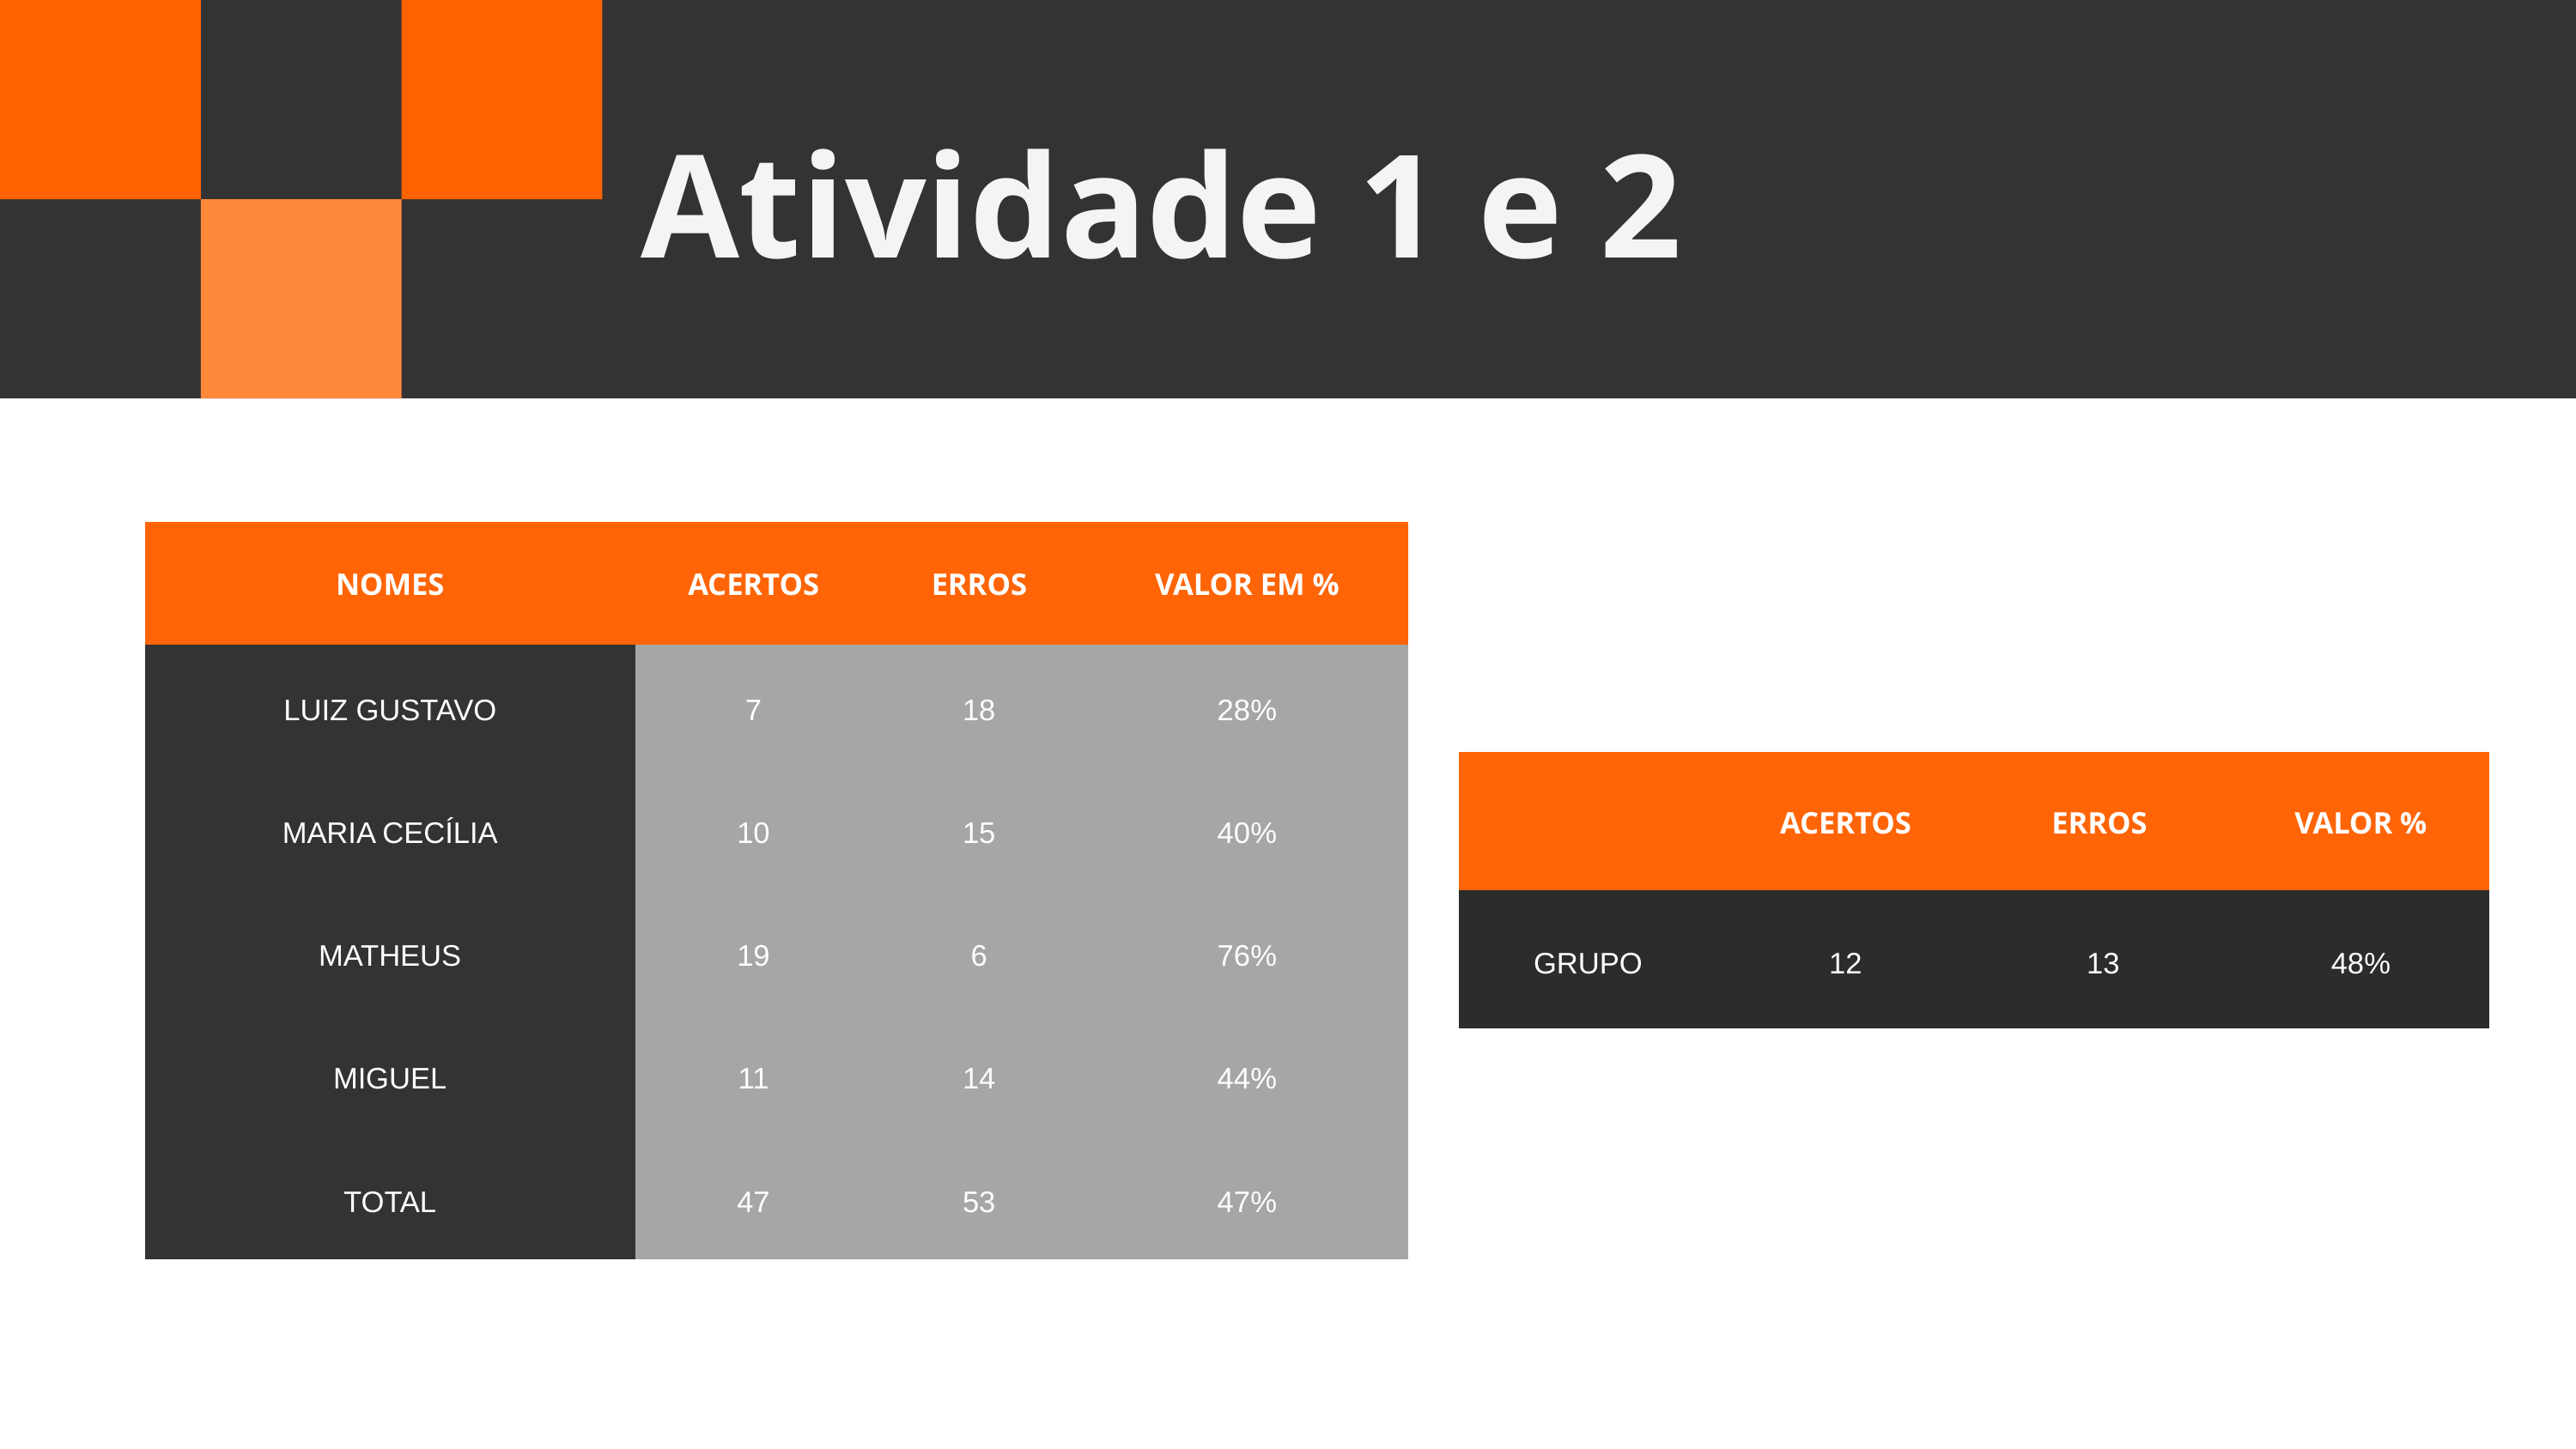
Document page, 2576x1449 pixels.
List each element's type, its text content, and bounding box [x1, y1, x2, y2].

table_header VALOR EM % [1086, 522, 1408, 645]
table_header VALOR % [2232, 752, 2489, 890]
table_cell 11 [635, 1013, 872, 1137]
text_box [401, 0, 603, 200]
text_box [0, 0, 201, 200]
table_cell GRUPO [1459, 890, 1716, 1028]
table_cell 53 [872, 1137, 1086, 1259]
table_cell 15 [872, 767, 1086, 890]
table_cell 44% [1086, 1013, 1408, 1137]
table_cell 7 [635, 645, 872, 767]
table_cell LUIZ GUSTAVO [145, 645, 635, 767]
table_cell 19 [635, 890, 872, 1013]
table_cell 18 [872, 645, 1086, 767]
table_header ACERTOS [1716, 752, 1974, 890]
table_cell 12 [1716, 890, 1974, 1028]
table_cell 47 [635, 1137, 872, 1259]
table_cell MIGUEL [145, 1013, 635, 1137]
table_cell 47% [1086, 1137, 1408, 1259]
table_cell 40% [1086, 767, 1408, 890]
table_header ERROS [1974, 752, 2232, 890]
table_header NOMES [145, 522, 635, 645]
table_cell 13 [1974, 890, 2232, 1028]
table_cell MATHEUS [145, 890, 635, 1013]
text_box Atividade 1 e 2 [641, 115, 1935, 288]
table_cell 48% [2232, 890, 2489, 1028]
table_cell 28% [1086, 645, 1408, 767]
table_cell 76% [1086, 890, 1408, 1013]
table_cell TOTAL [145, 1137, 635, 1259]
table_cell 14 [872, 1013, 1086, 1137]
table_cell MARIA CECÍLIA [145, 767, 635, 890]
table_cell 10 [635, 767, 872, 890]
table_cell 6 [872, 890, 1086, 1013]
text_box [0, 200, 200, 399]
table_header [1459, 752, 1716, 890]
text_box [200, 199, 402, 399]
text_box [201, 0, 401, 199]
text_box [402, 0, 2576, 399]
table_header ERROS [872, 522, 1086, 645]
table_header ACERTOS [635, 522, 872, 645]
